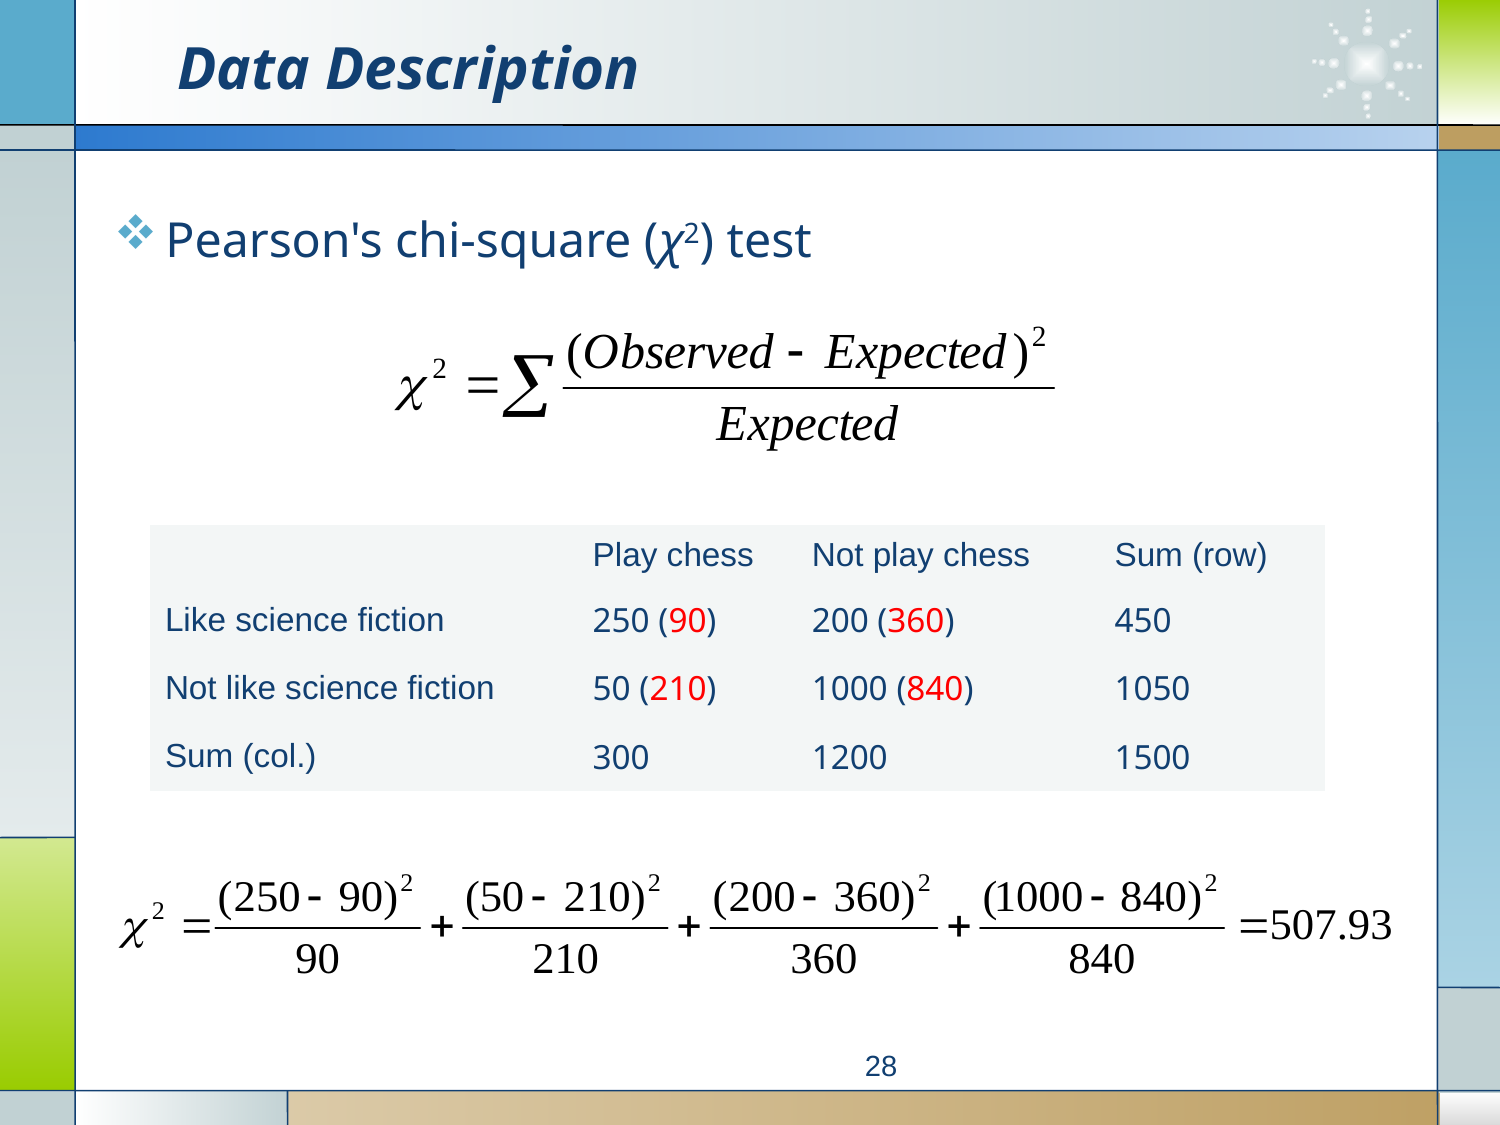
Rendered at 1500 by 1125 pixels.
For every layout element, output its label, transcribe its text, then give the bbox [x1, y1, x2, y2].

table_cell 1000 (840) [797, 654, 1100, 722]
table_header [150, 525, 578, 585]
table_cell 1050 [1100, 654, 1325, 722]
table_cell 50 (210) [578, 654, 797, 722]
table_cell Sum (col.) [150, 722, 578, 791]
title Data Description [162, 19, 1263, 113]
table_cell Like science fiction [150, 585, 578, 654]
table_cell 200 (360) [797, 585, 1100, 654]
table_header Not play chess [797, 525, 1100, 585]
slide_number 28 [562, 1039, 913, 1081]
table_cell 250 (90) [578, 585, 797, 654]
table_header Play chess [578, 525, 797, 585]
table_cell Not like science fiction [150, 654, 578, 722]
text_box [112, 862, 1400, 984]
table_cell 1200 [797, 722, 1100, 791]
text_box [387, 312, 1065, 460]
table_header Sum (row) [1100, 525, 1325, 585]
table_cell 300 [578, 722, 797, 791]
table_cell 450 [1100, 585, 1325, 654]
list Pearson's chi-square (χ2) test [99, 201, 1417, 276]
table_cell 1500 [1100, 722, 1325, 791]
